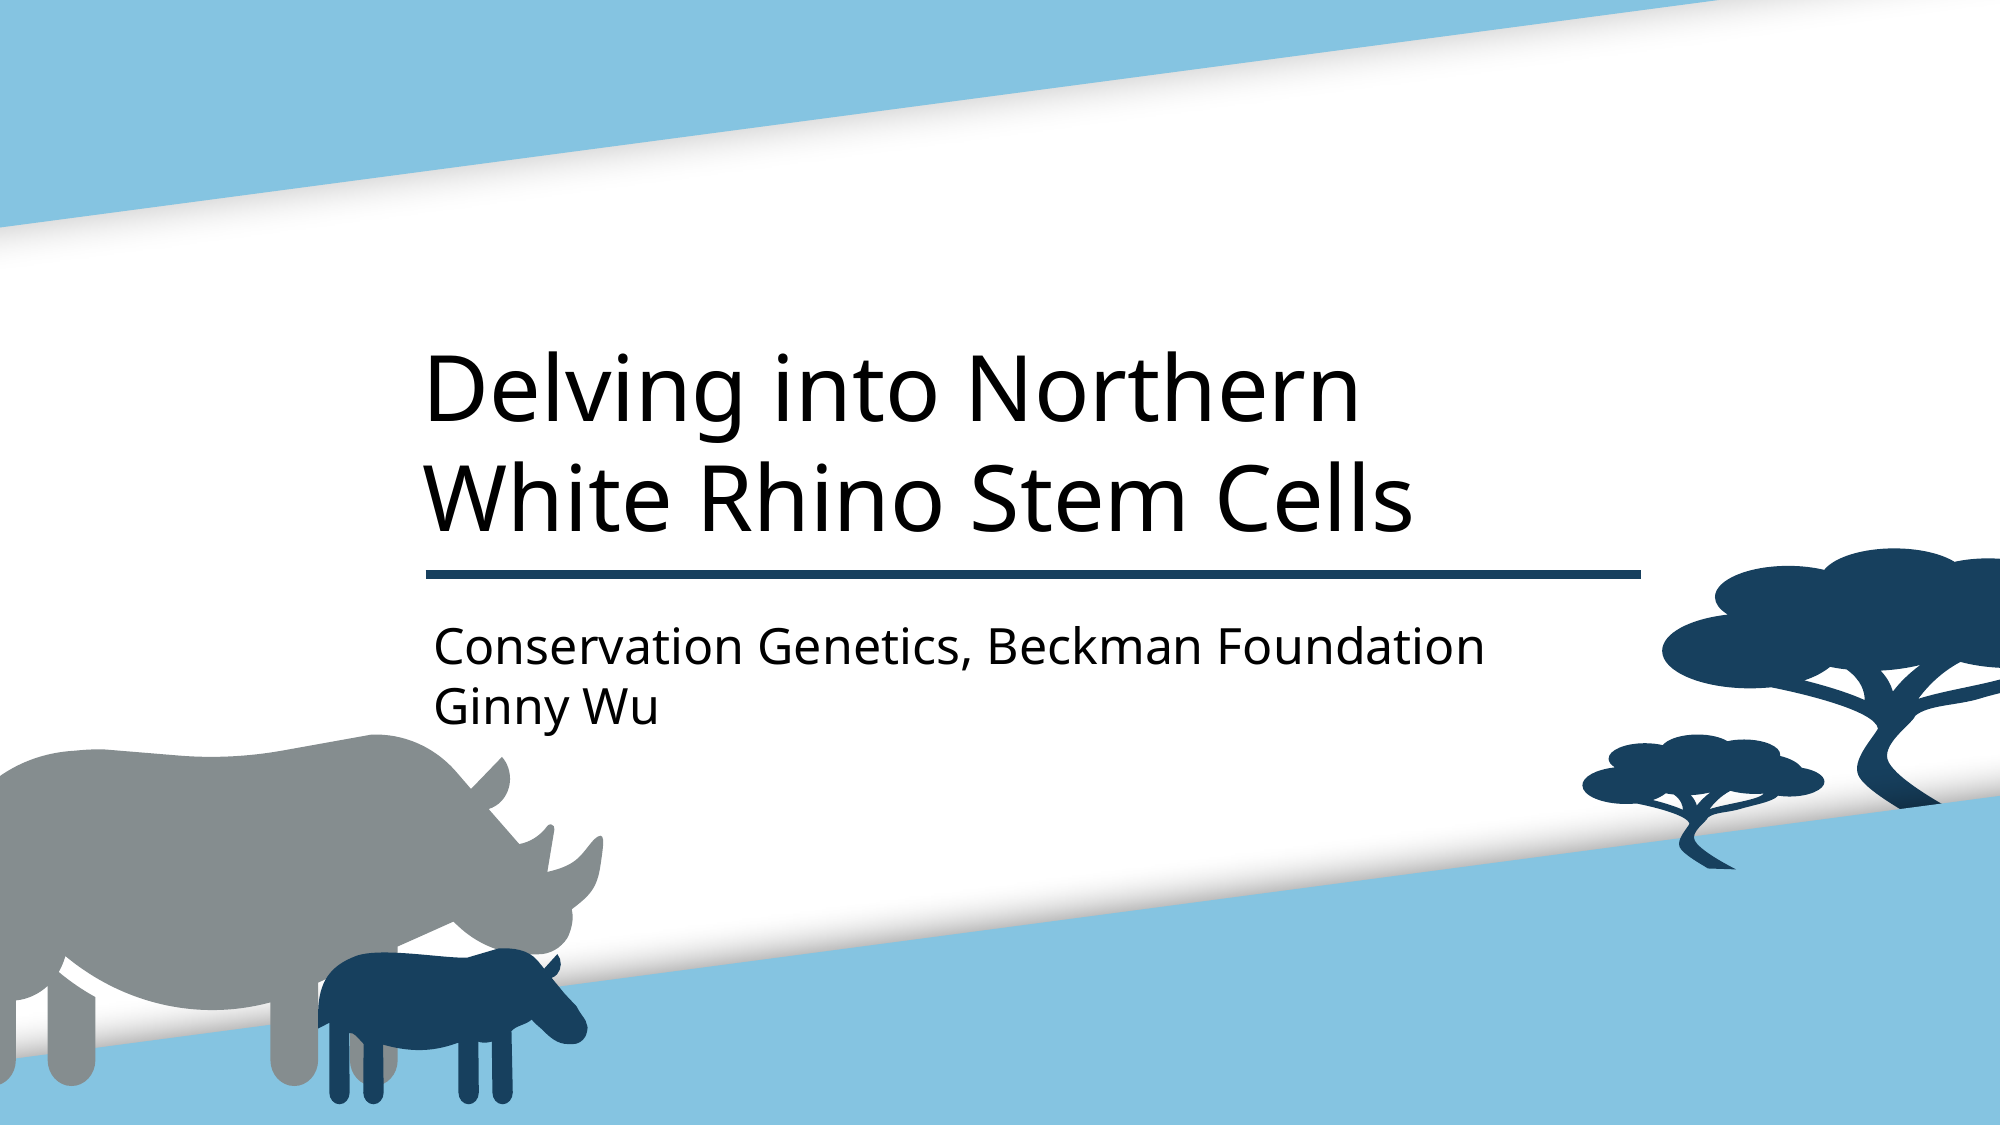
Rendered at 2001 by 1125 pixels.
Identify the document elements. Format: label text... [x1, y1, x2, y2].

text_box Delving into Northern White Rhino Stem Cells [407, 322, 1529, 558]
text_box Conservation Genetics, Beckman Foundation Ginny Wu [418, 606, 1539, 742]
text_box [0, 0, 1731, 230]
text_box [0, 734, 604, 1105]
text_box [1582, 734, 1825, 870]
text_box [0, 794, 2000, 1125]
text_box [1662, 548, 2000, 783]
